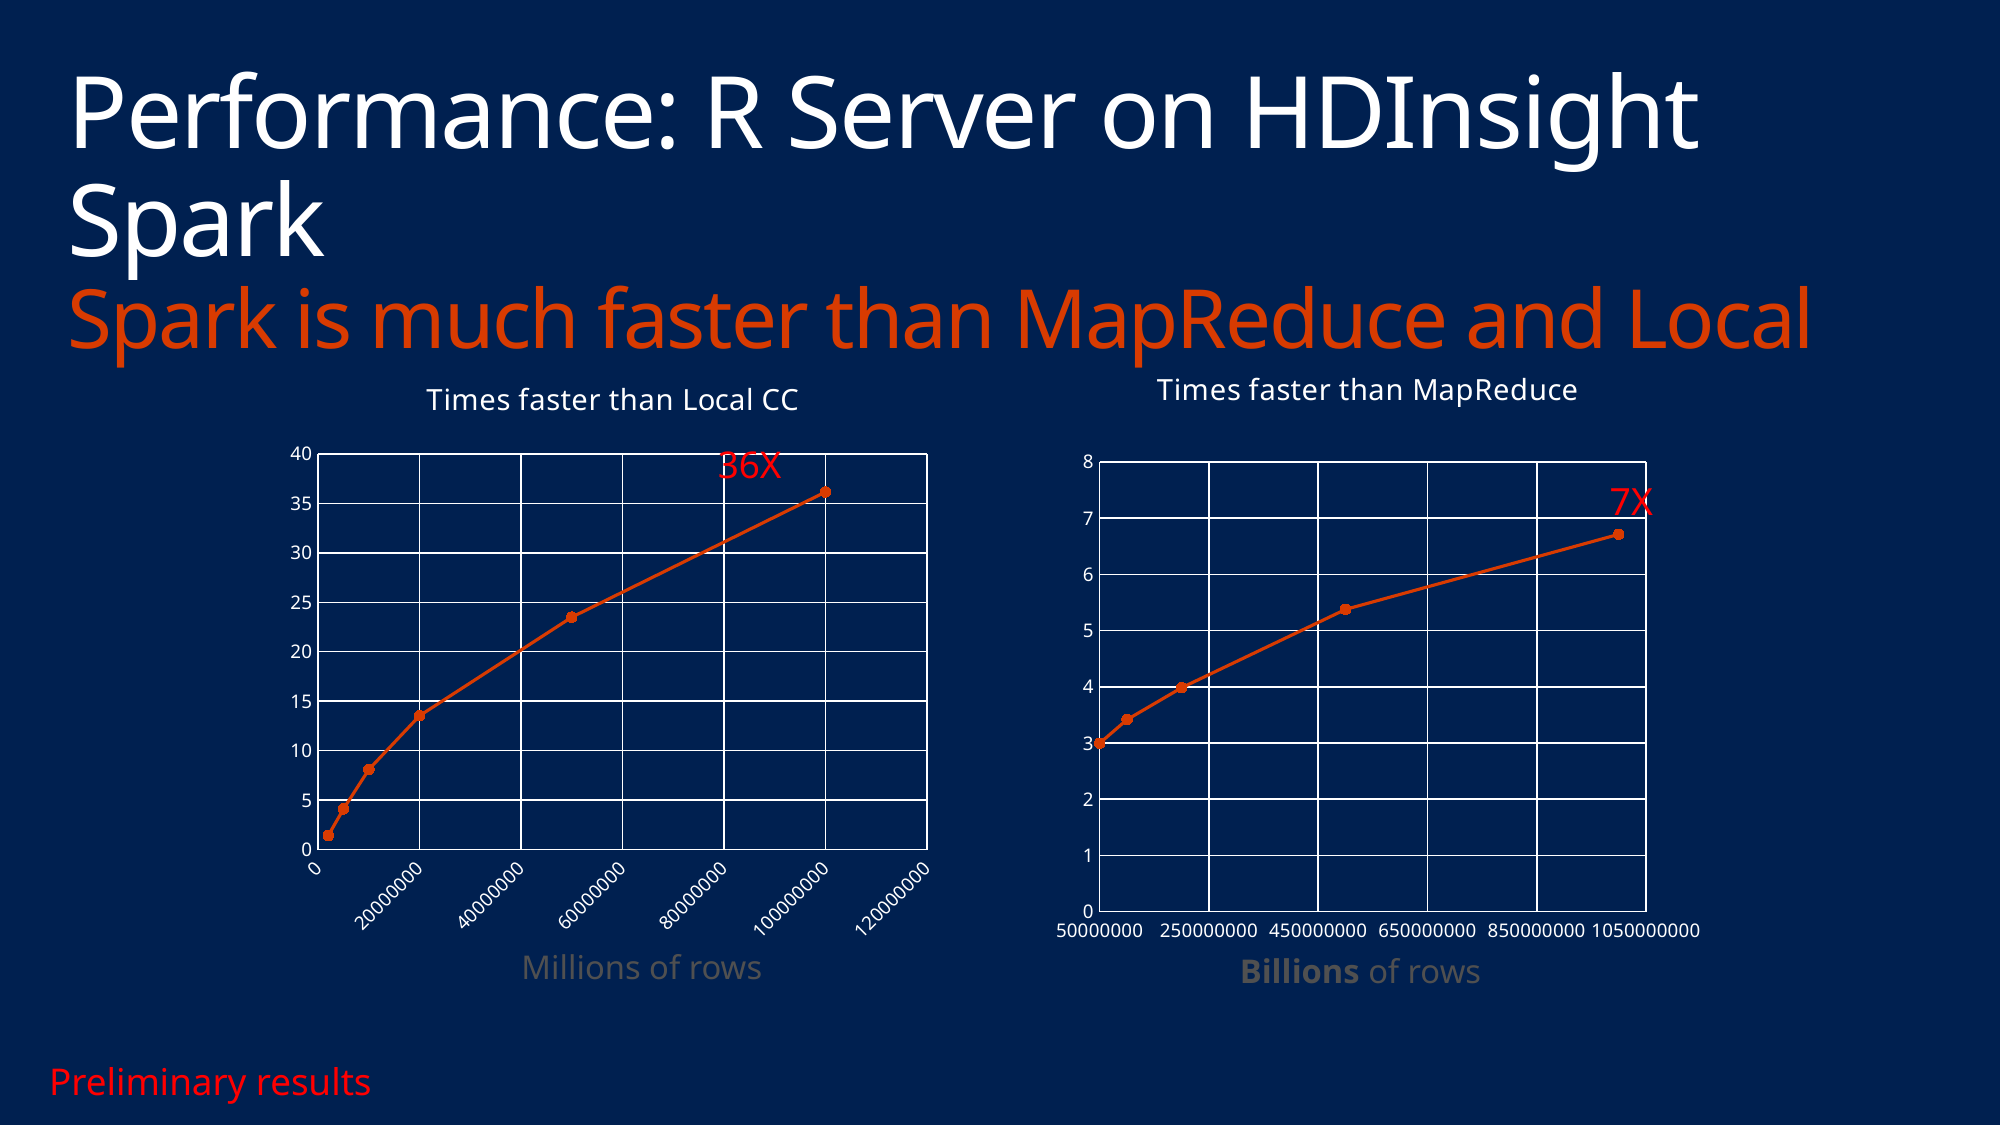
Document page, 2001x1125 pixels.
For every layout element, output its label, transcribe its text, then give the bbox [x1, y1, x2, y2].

chart [276, 350, 950, 957]
text_box Millions of rows [506, 957, 808, 994]
text_box Billions of rows [1225, 965, 1527, 998]
title Performance: R Server on HDInsight Spark Spark is much faster than MapReduce and Local [44, 47, 1957, 196]
chart [1036, 340, 1701, 965]
text_box Preliminary results [19, 1044, 931, 1124]
